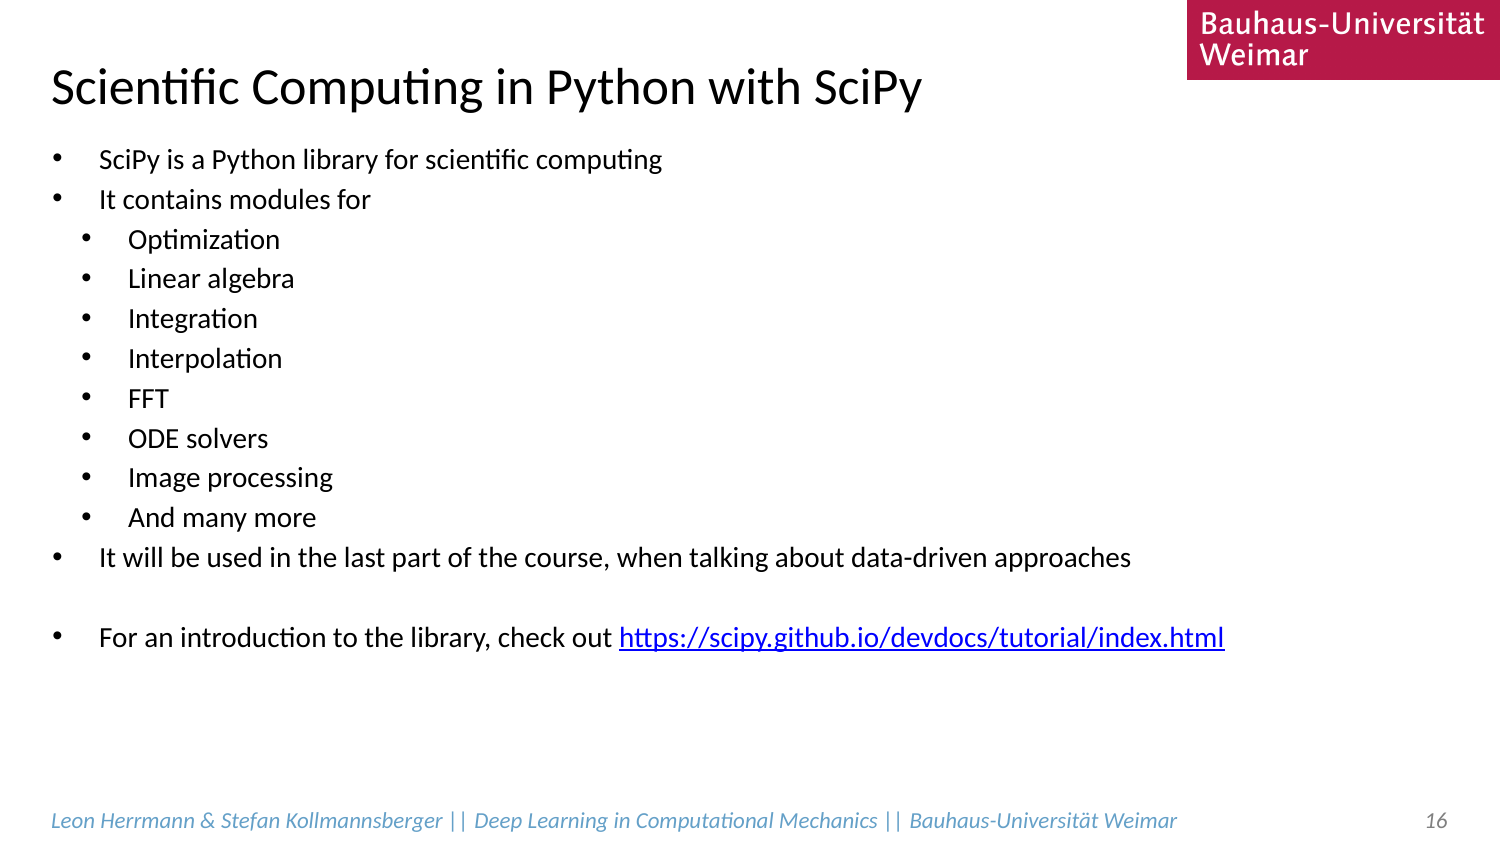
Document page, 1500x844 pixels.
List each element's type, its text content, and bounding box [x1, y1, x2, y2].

title Scientific Computing in Python with SciPy [50, 48, 1189, 114]
list SciPy is a Python library for scientific computing It contains modules for Optimization Linear algebra Integration Interpolation FFT ODE solvers Image processing And many more It will be used in the last part of the course, when talking about data-driven approaches For an introduction to the library, check out https://scipy.github.io/devdocs/tutorial/index.html [52, 135, 1449, 787]
slide_number 16 [1311, 796, 1448, 842]
footer Leon Herrmann & Stefan Kollmannsberger || Deep Learning in Computational Mechanics || Bauhaus-Universität Weimar [51, 796, 1311, 842]
picture [1187, 0, 1500, 80]
